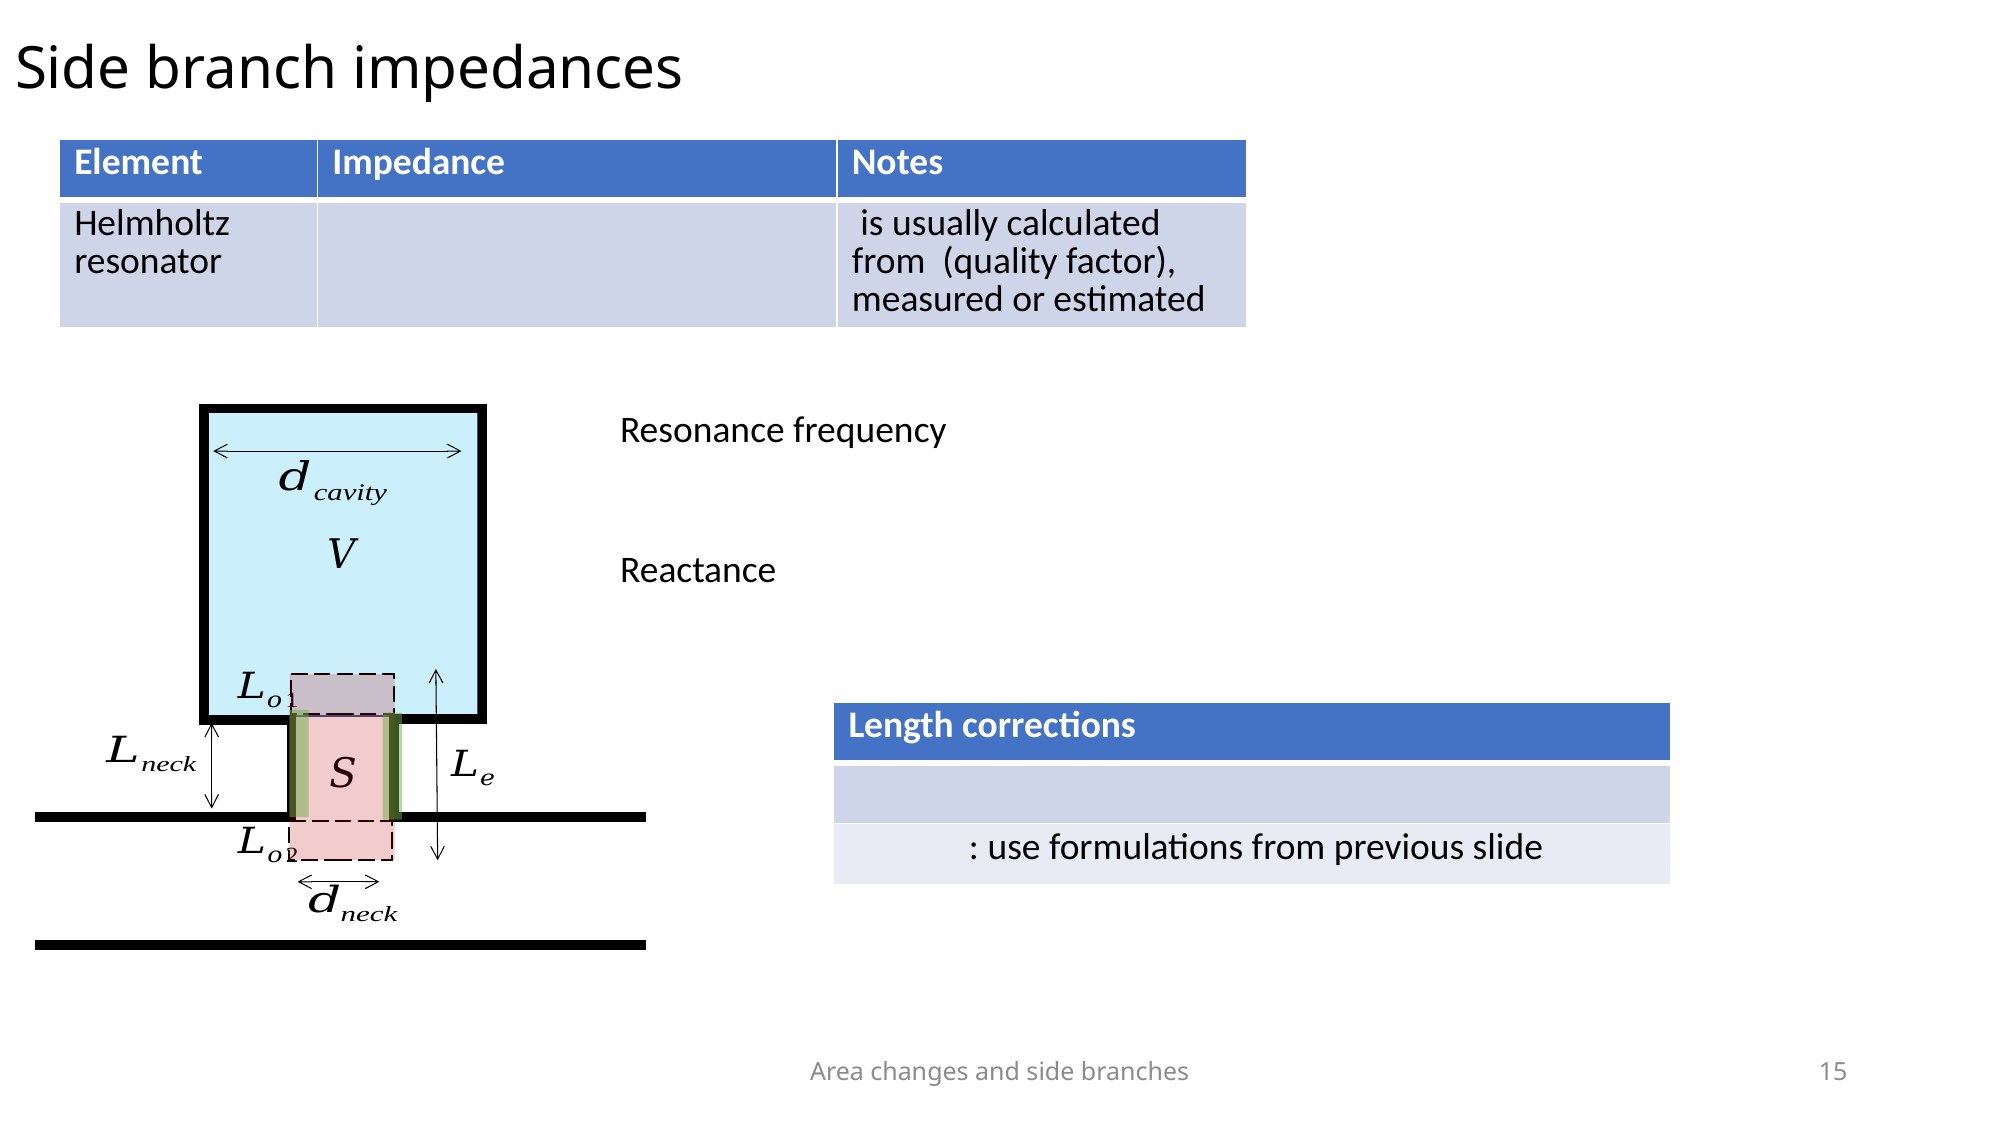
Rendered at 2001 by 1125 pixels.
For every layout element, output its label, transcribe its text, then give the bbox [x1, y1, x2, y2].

text_box [199, 404, 487, 413]
text_box [403, 714, 435, 724]
footer Area changes and side branches [662, 1042, 1338, 1103]
text_box [289, 673, 396, 861]
text_box [438, 812, 646, 822]
text_box [199, 413, 209, 715]
text_box [438, 714, 486, 724]
text_box [209, 413, 478, 715]
slide_number 15 [1412, 1042, 1863, 1103]
text_box [199, 715, 288, 725]
text_box [478, 413, 487, 724]
text_box [288, 709, 310, 818]
text_box [35, 940, 646, 950]
text_box [35, 812, 289, 822]
text_box [396, 812, 435, 822]
text_box [381, 712, 403, 821]
title Side branch impedances [0, 0, 2000, 140]
